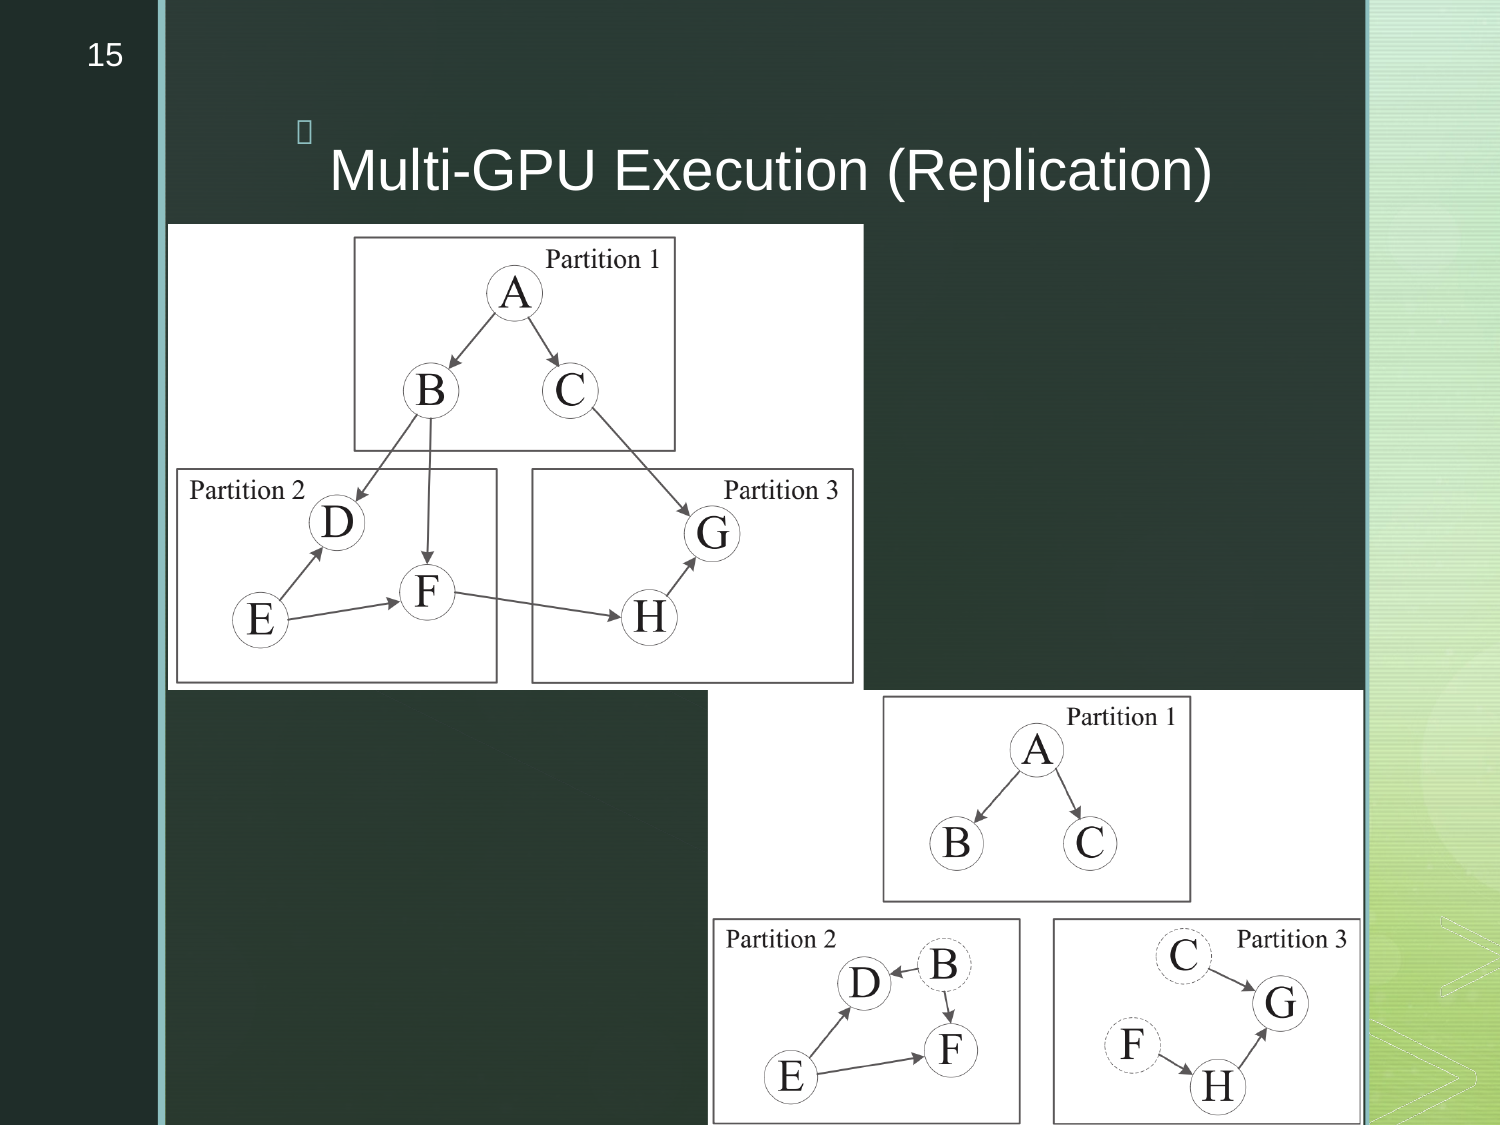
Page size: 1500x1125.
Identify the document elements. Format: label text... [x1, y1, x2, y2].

picture [1370, 0, 1500, 1125]
slide_number 15 [76, 27, 132, 80]
picture [167, 223, 1364, 1125]
title Multi-GPU Execution (Replication) [321, 132, 1287, 310]
